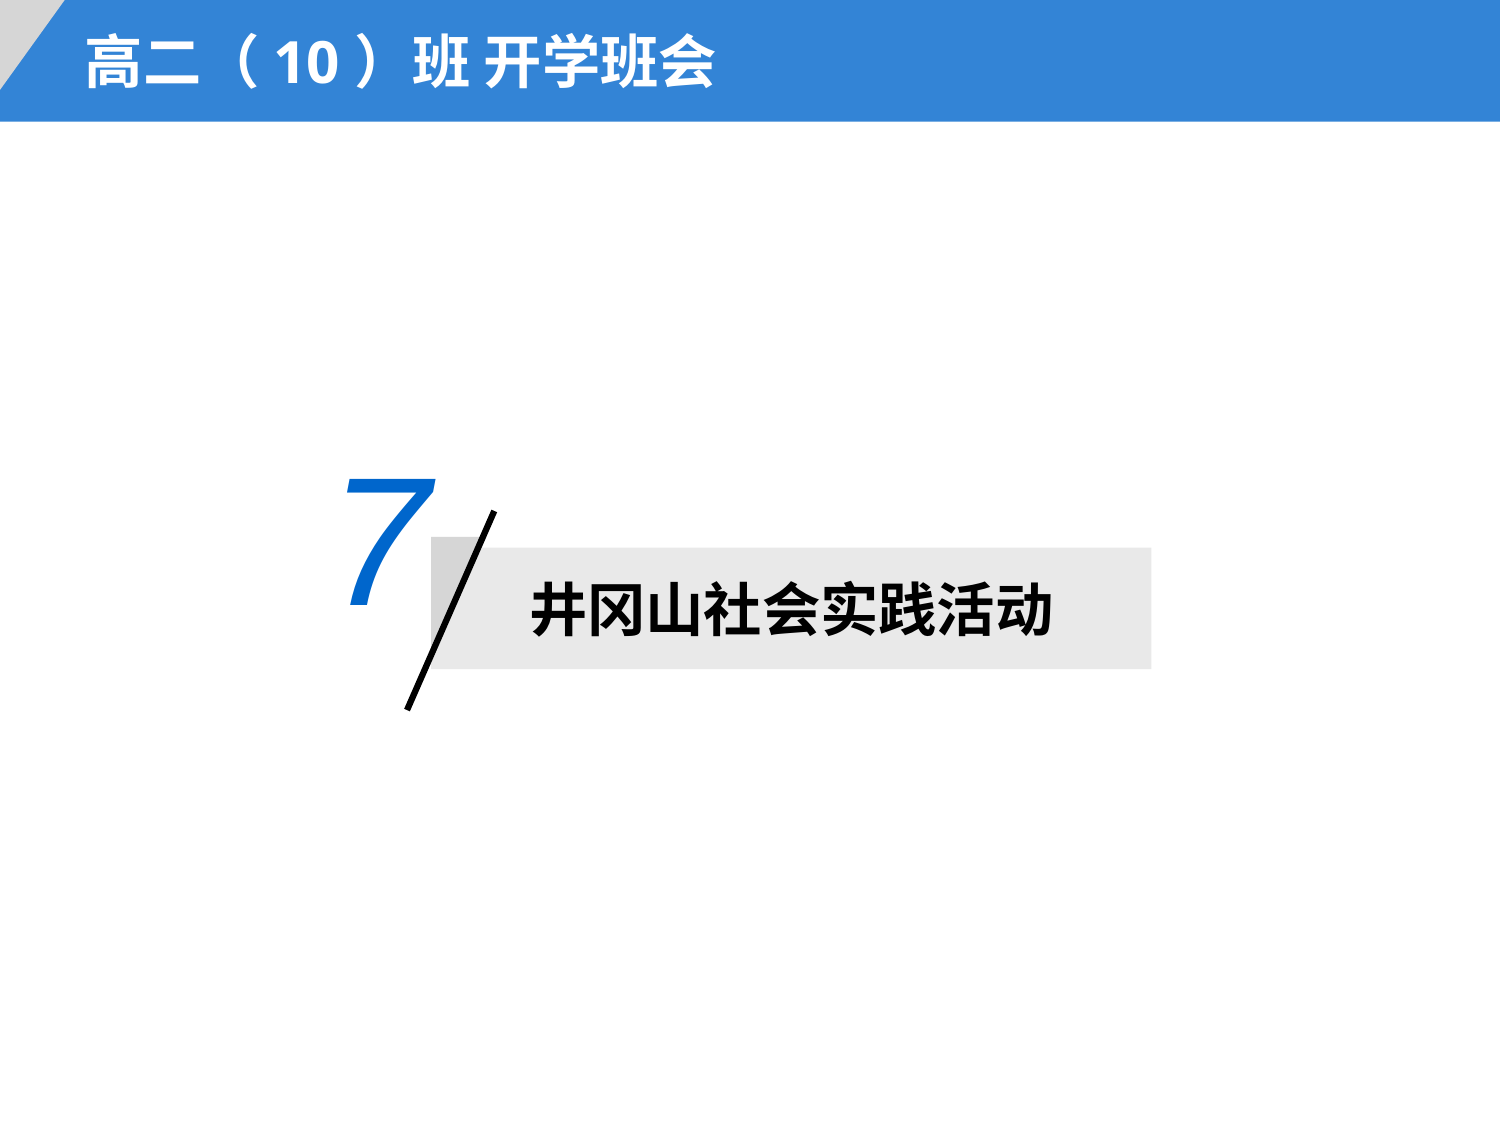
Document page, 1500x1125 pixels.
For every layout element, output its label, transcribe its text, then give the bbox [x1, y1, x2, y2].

text_box [0, 0, 1500, 122]
text_box [0, 0, 65, 90]
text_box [312, 414, 1152, 710]
text_box 高二（10）班 开学班会 [70, 17, 1043, 103]
